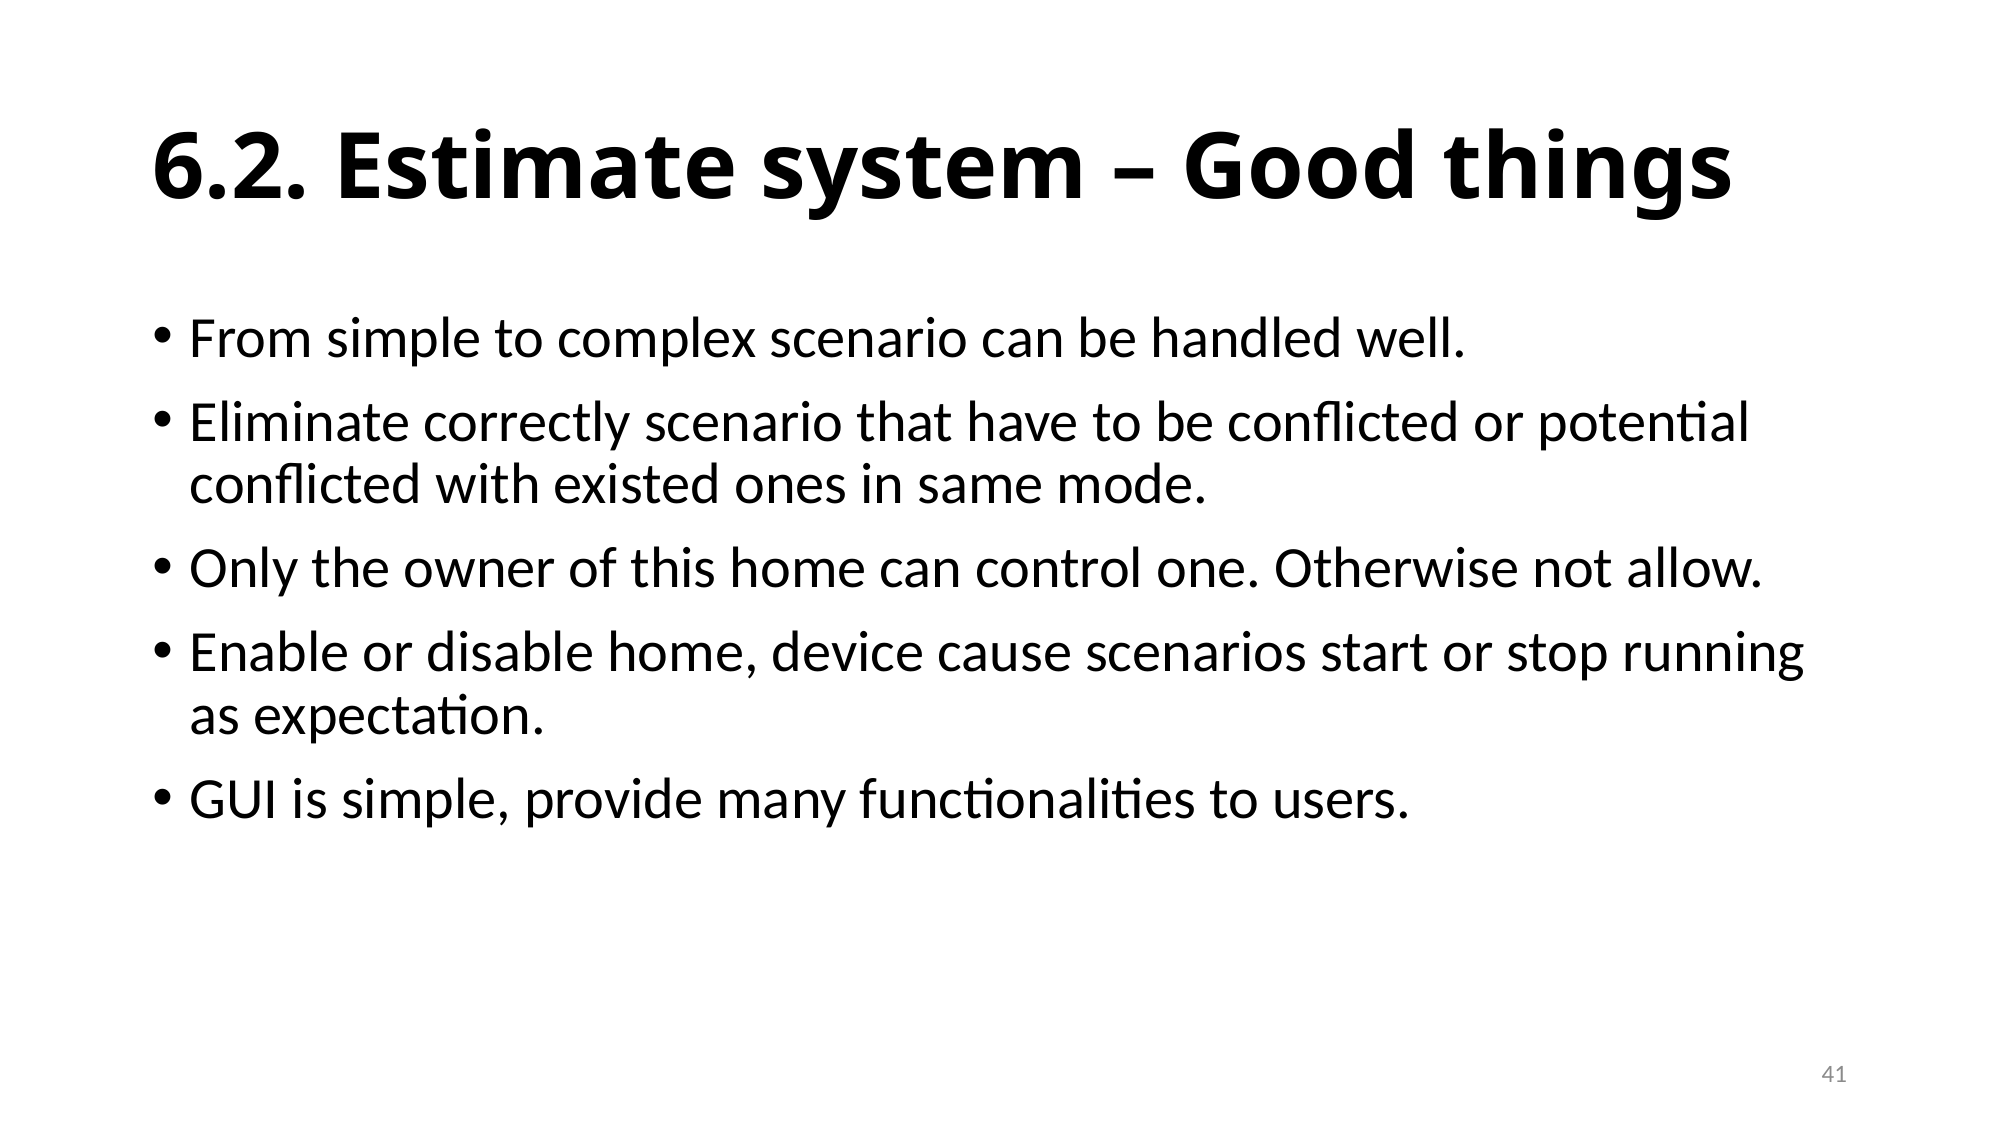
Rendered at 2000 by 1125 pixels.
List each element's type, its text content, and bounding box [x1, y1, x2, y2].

title 6.2. Estimate system – Good things [137, 59, 1863, 278]
list From simple to complex scenario can be handled well. Eliminate correctly scenario that have to be conflicted or potential conflicted with existed ones in same mode. Only the owner of this home can control one. Otherwise not allow. Enable or disable home, device cause scenarios start or stop running as expectation. GUI is simple, provide many functionalities to users. [137, 299, 1863, 1014]
slide_number 41 [1412, 1042, 1863, 1103]
